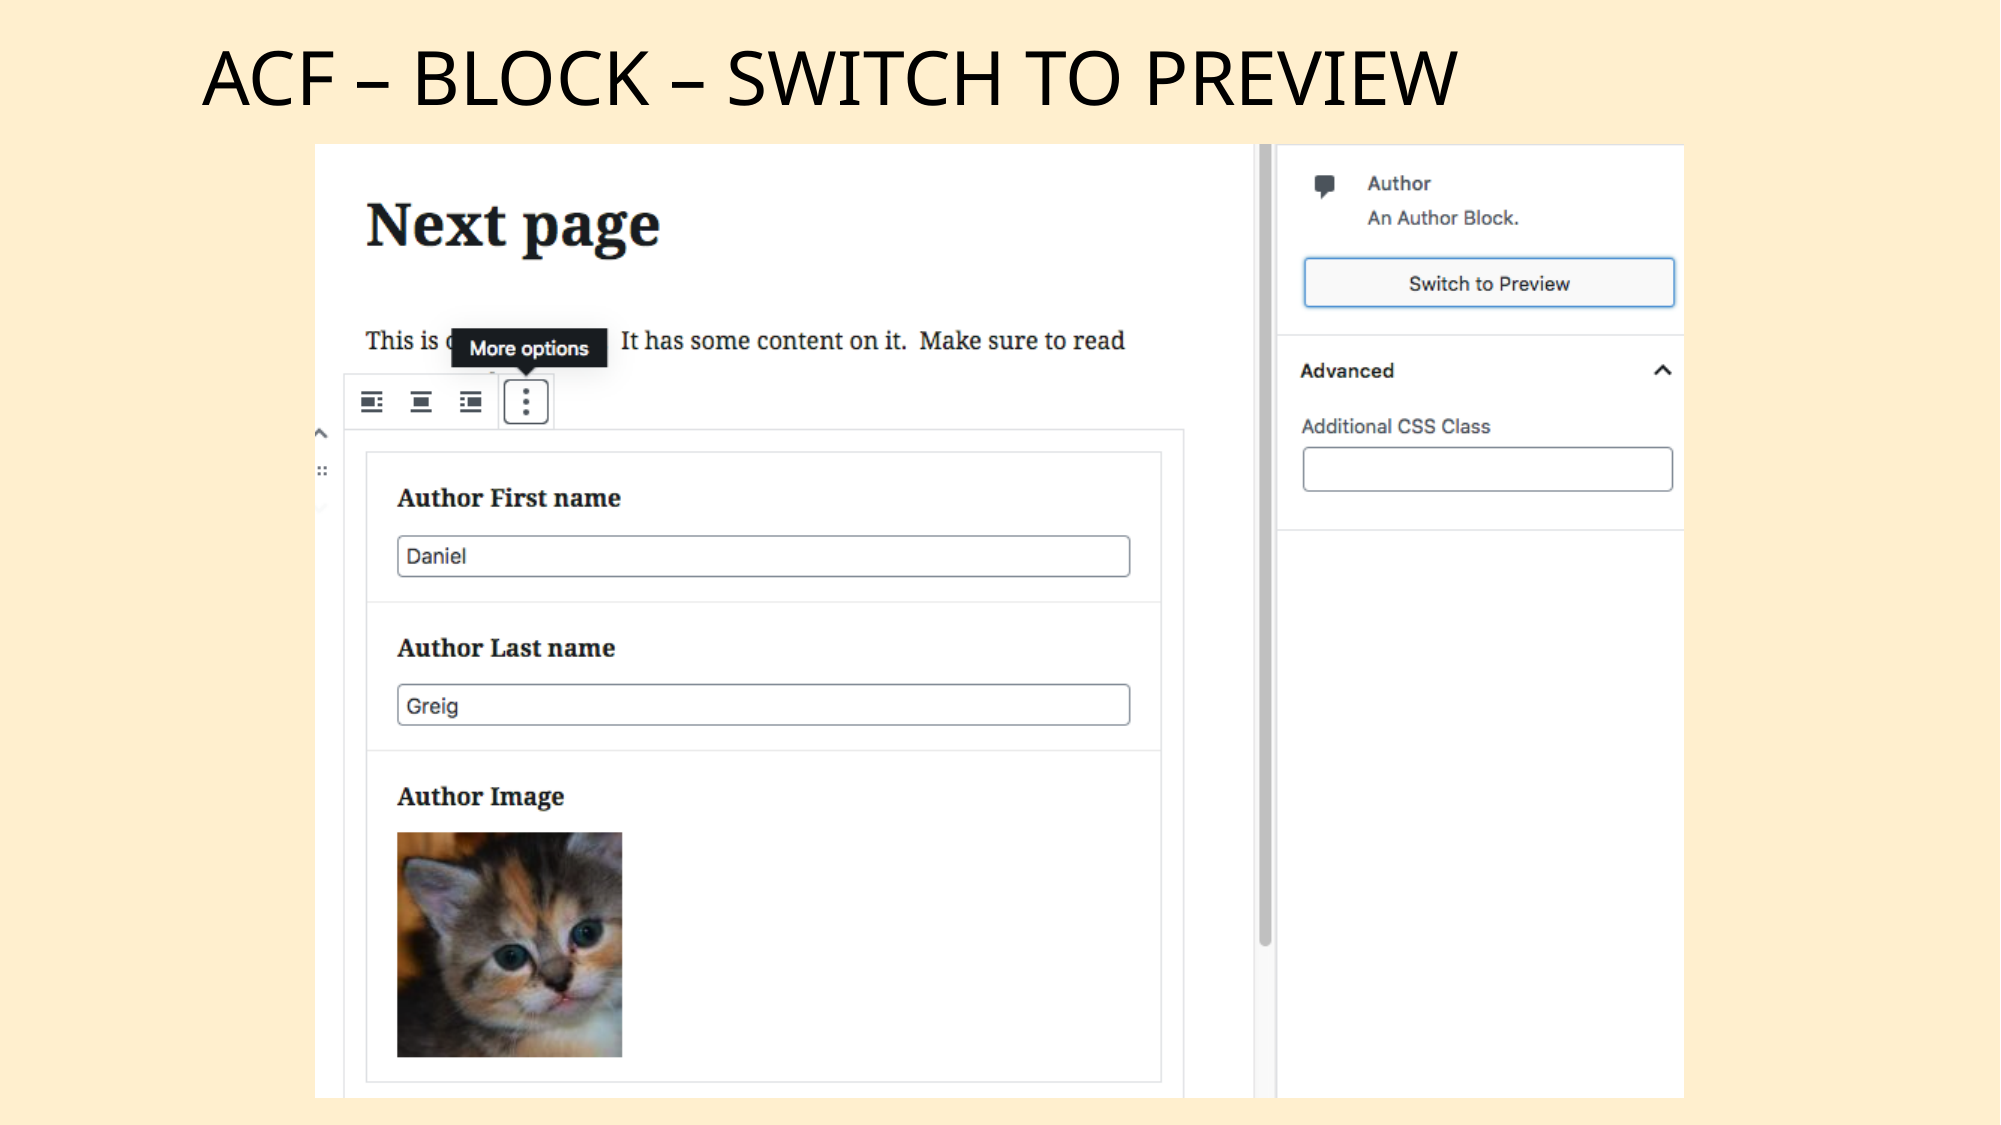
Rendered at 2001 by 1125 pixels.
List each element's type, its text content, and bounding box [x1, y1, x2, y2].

title ACF – Block – Switch to preview [187, 0, 1813, 203]
picture [315, 144, 1684, 1099]
